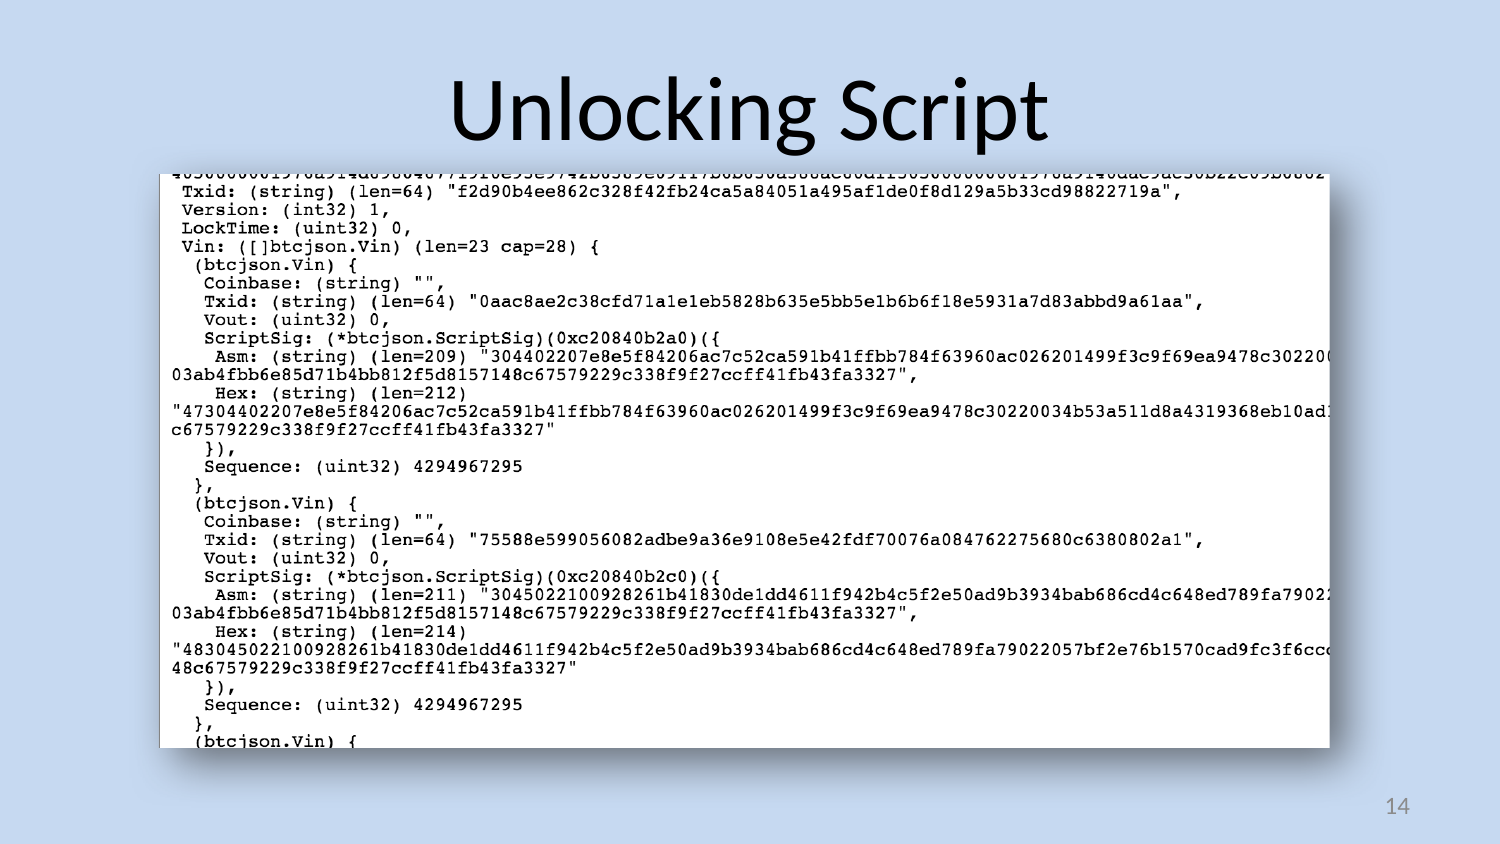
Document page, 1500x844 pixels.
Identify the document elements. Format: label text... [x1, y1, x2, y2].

slide_number 13 [1074, 782, 1425, 827]
picture [158, 174, 1330, 748]
title Unlocking Script [75, 33, 1425, 175]
